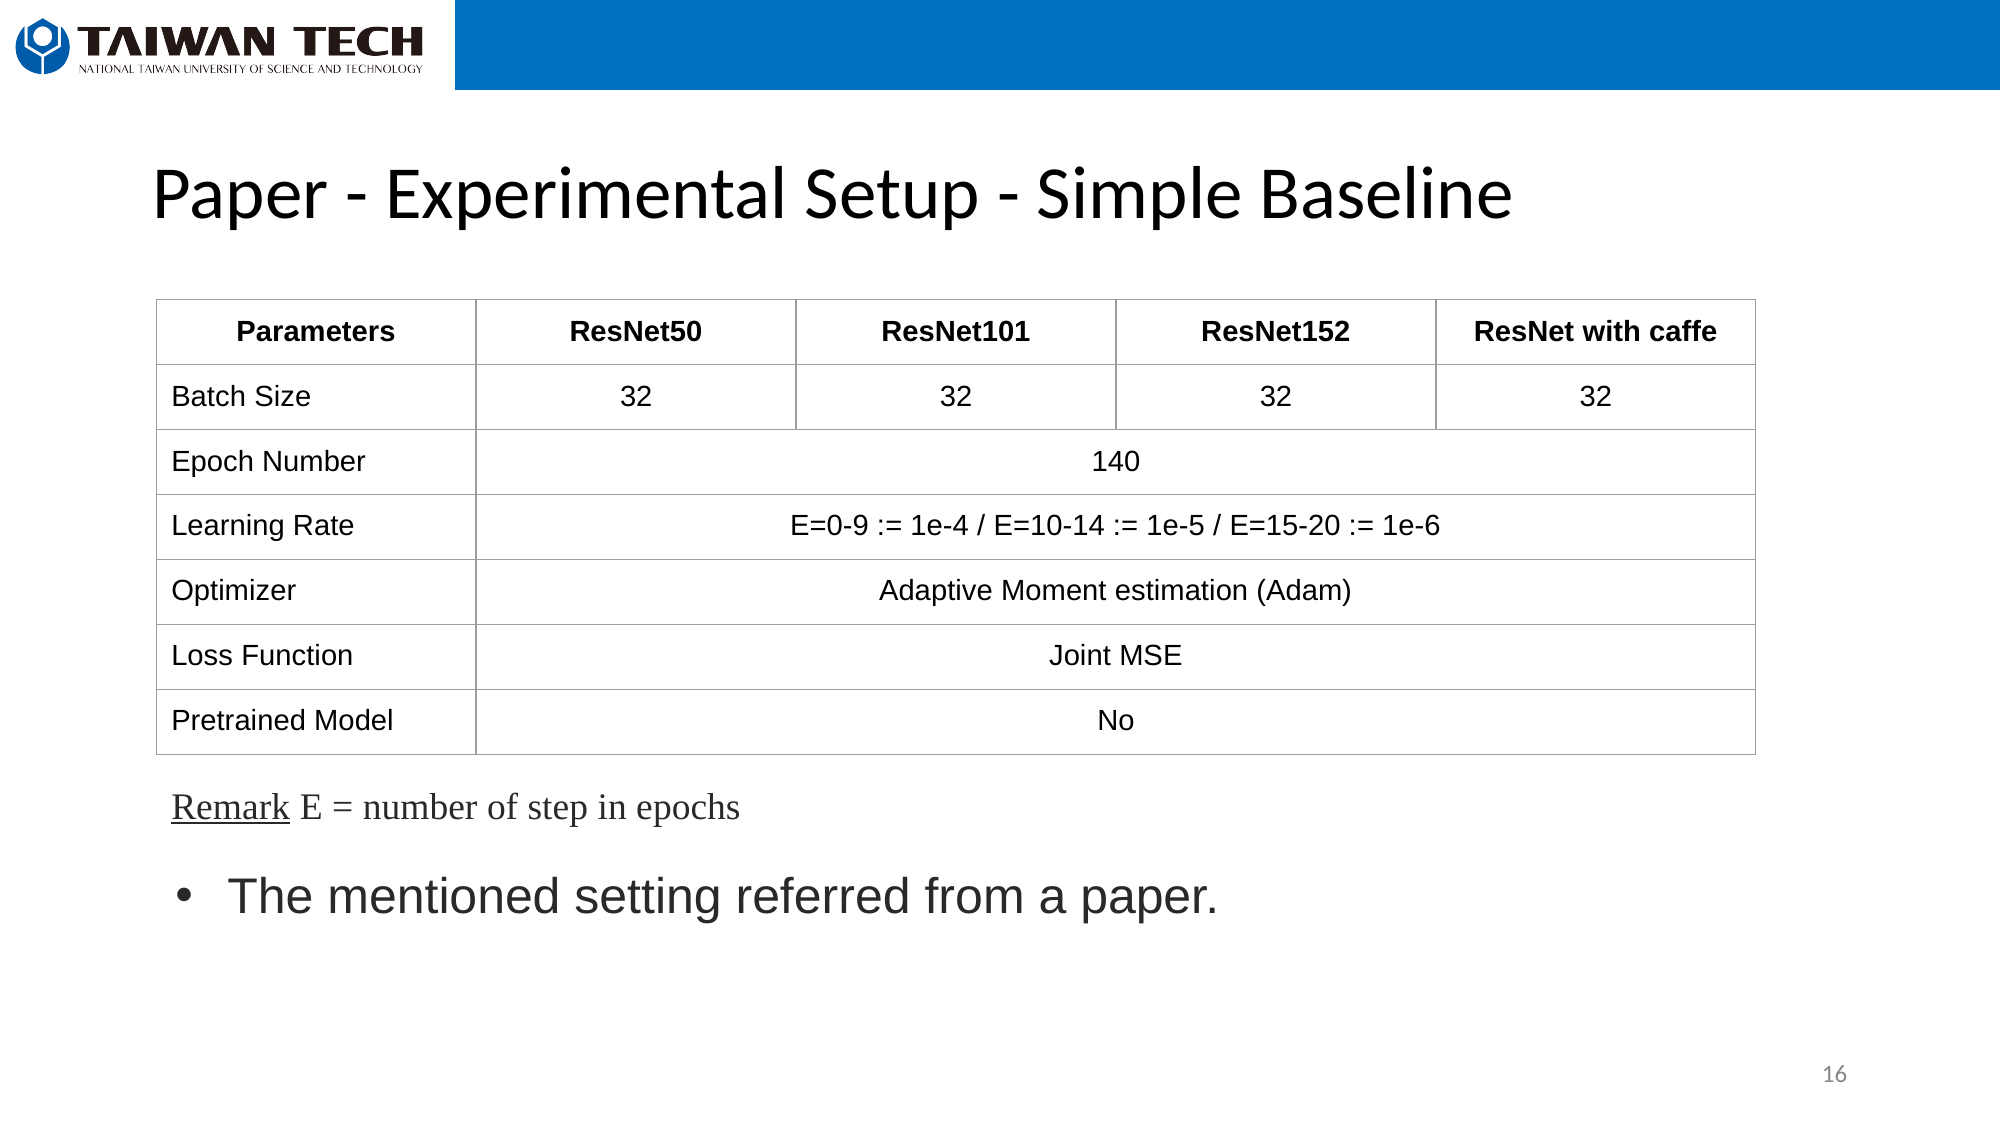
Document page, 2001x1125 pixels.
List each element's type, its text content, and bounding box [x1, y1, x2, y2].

table_cell Adaptive Moment estimation (Adam) [477, 560, 1755, 624]
text_box [456, 0, 2000, 90]
list Remark E = number of step in epochs [156, 767, 1882, 856]
table_header ResNet50 [477, 300, 795, 364]
table_cell 32 [1117, 365, 1435, 429]
table_header Parameters [157, 300, 475, 364]
title Paper - Experimental Setup - Simple Baseline [137, 111, 1863, 278]
table_cell Loss Function [157, 625, 475, 689]
table_cell Pretrained Model [157, 690, 475, 754]
list The mentioned setting referred from a paper. [137, 847, 1863, 1014]
table_cell Batch Size [157, 365, 475, 429]
table_cell Joint MSE [477, 625, 1755, 689]
table_header ResNet152 [1117, 300, 1435, 364]
picture [0, 1, 438, 90]
table_header ResNet with caffe [1437, 300, 1755, 364]
slide_number ‹#› [1412, 1042, 1863, 1103]
table_cell Epoch Number [157, 430, 475, 494]
table_header ResNet101 [797, 300, 1115, 364]
table_cell No [477, 690, 1755, 754]
table_cell 32 [1437, 365, 1755, 429]
table_cell 140 [477, 430, 1755, 494]
table_cell Learning Rate [157, 495, 475, 559]
table_cell E=0-9 := 1e-4 / E=10-14 := 1e-5 / E=15-20 := 1e-6 [477, 495, 1755, 559]
table_cell Optimizer [157, 560, 475, 624]
table_cell 32 [797, 365, 1115, 429]
table_cell 32 [477, 365, 795, 429]
